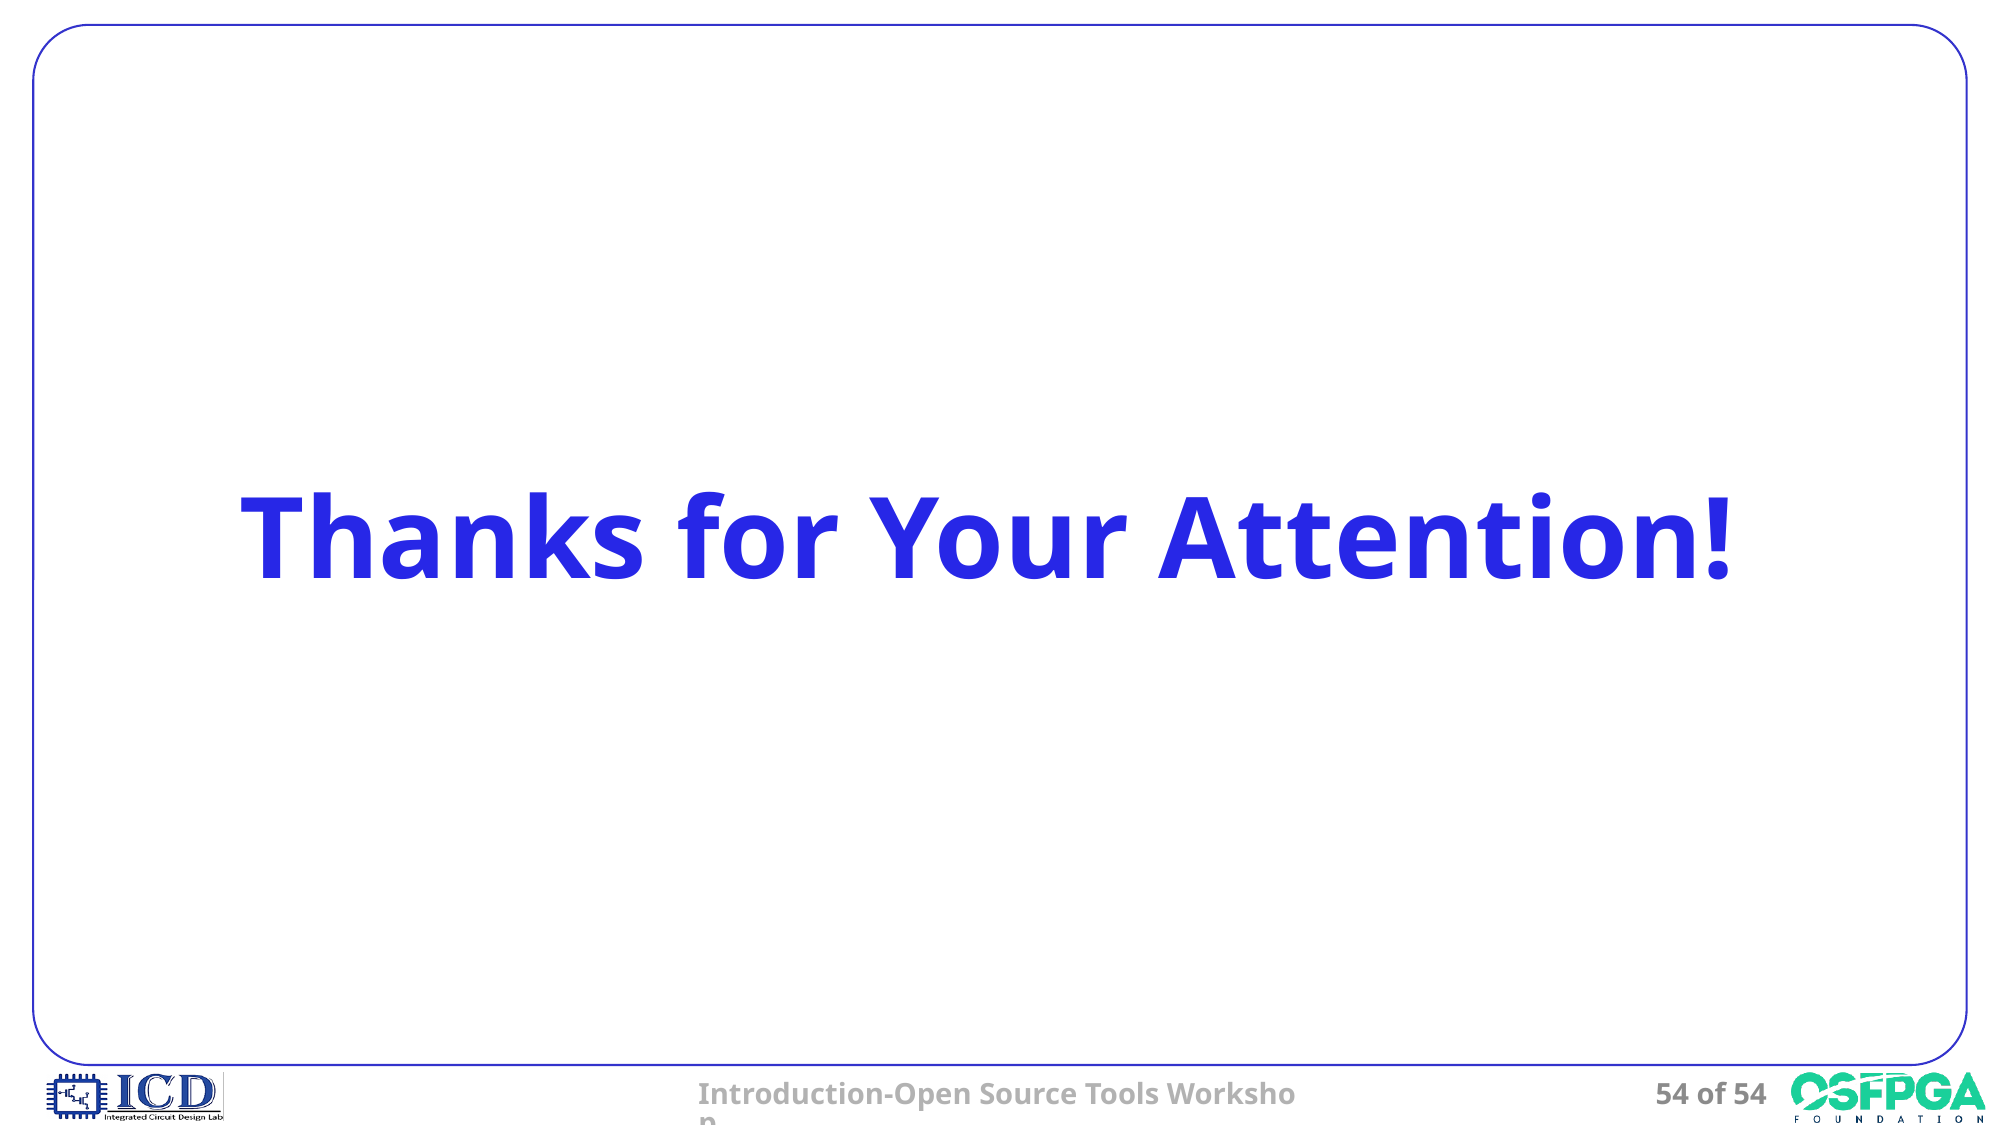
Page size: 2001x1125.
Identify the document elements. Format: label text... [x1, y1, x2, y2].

footer Introduction-Open Source Tools Workshop [683, 1065, 1317, 1125]
picture [1791, 1072, 1986, 1123]
slide_number 54 of 54 [1322, 1065, 1790, 1125]
title Thanks for Your Attention! [137, 412, 1838, 654]
picture [33, 1067, 234, 1125]
